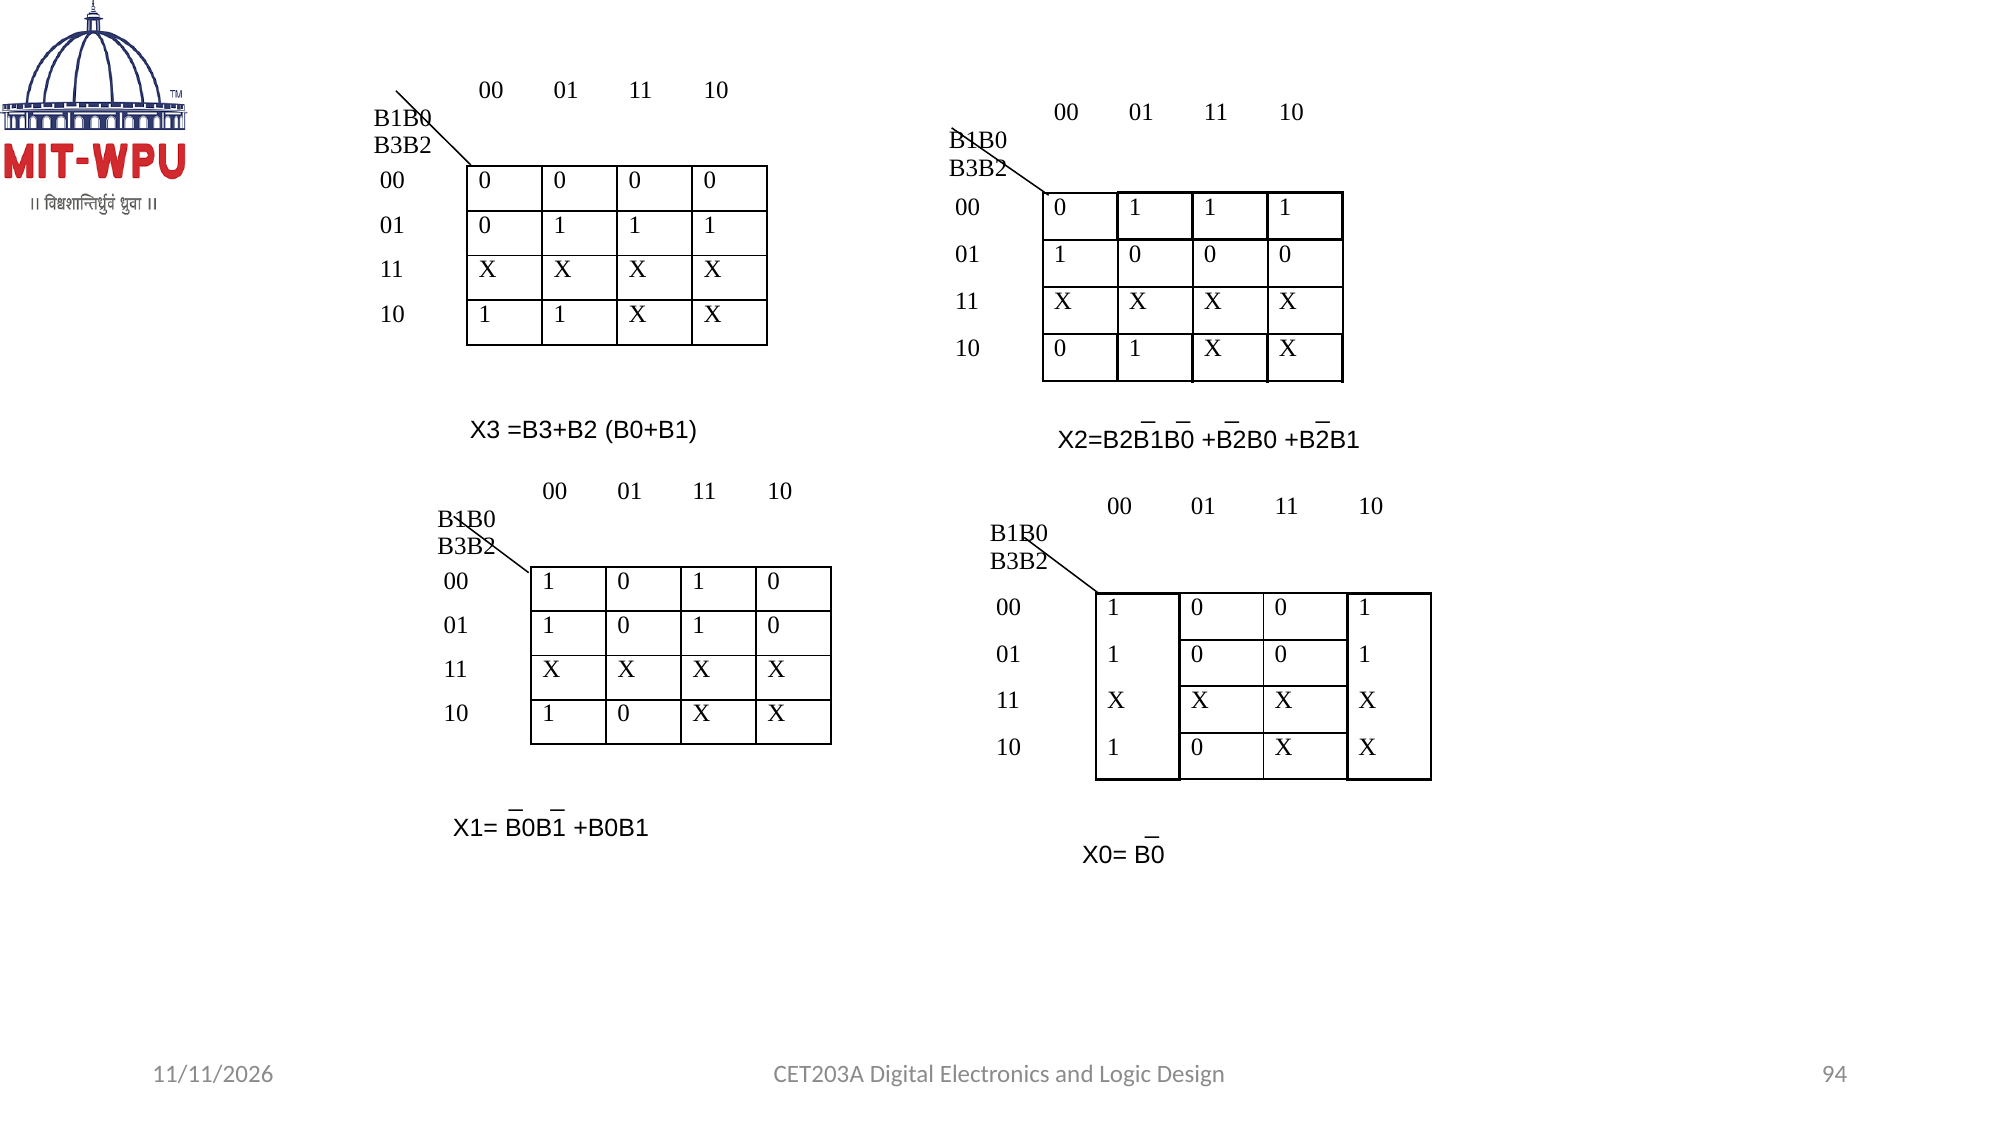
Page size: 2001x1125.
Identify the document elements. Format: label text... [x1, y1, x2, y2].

table_cell 1 [1119, 194, 1191, 238]
table_cell 0 [543, 167, 616, 210]
table_cell X [1181, 687, 1263, 732]
table_cell 11 [938, 287, 1042, 334]
table_header 11 [1193, 98, 1268, 191]
table_cell 0 [468, 167, 541, 210]
table_cell 01 [426, 611, 530, 655]
table_cell 1 [1194, 194, 1266, 238]
table_header B1B0 B3B2 [979, 492, 1096, 593]
table_header 01 [606, 477, 681, 566]
table_cell 0 [1044, 194, 1116, 239]
table_cell 10 [938, 334, 1042, 381]
text_box _ X0= B0 [1067, 801, 1471, 922]
table_header 00 [1043, 98, 1118, 192]
table_cell 00 [362, 166, 466, 211]
table_cell 0 [693, 167, 766, 210]
table_cell 1 [543, 212, 616, 255]
table_cell X [618, 301, 691, 344]
table_cell 1 [468, 301, 541, 344]
table_cell 00 [426, 567, 530, 611]
table_header 10 [1347, 492, 1431, 592]
table_cell X [1194, 335, 1266, 380]
table_header 00 [531, 477, 606, 566]
table_cell 10 [426, 700, 530, 744]
table_cell 10 [979, 733, 1095, 774]
table_cell 1 [1349, 640, 1430, 686]
table_header 01 [1180, 492, 1263, 592]
table_cell 1 [682, 568, 755, 610]
table_cell 1 [1097, 640, 1178, 686]
table_cell X [1119, 288, 1192, 333]
table_cell 1 [618, 212, 691, 255]
table_cell X [1264, 687, 1346, 732]
table_cell X [543, 256, 616, 299]
table_cell X [693, 256, 766, 299]
table_cell 0 [468, 212, 541, 255]
table_header B1B0 B3B2 [938, 98, 1043, 193]
table_cell 0 [607, 612, 680, 655]
table_cell X [607, 656, 680, 699]
table_cell 1 [1119, 335, 1191, 380]
table_cell 0 [1181, 734, 1263, 778]
table_cell X [1264, 734, 1346, 778]
table_cell 0 [1264, 594, 1346, 639]
table_cell 01 [362, 211, 466, 255]
picture [0, 0, 209, 216]
table_cell 1 [1269, 194, 1341, 238]
table_header 00 [467, 76, 542, 165]
table_header 10 [1268, 98, 1343, 191]
table_cell X [1269, 288, 1342, 333]
table_header 00 [1096, 492, 1180, 592]
table_cell 1 [532, 612, 605, 655]
table_cell 01 [938, 240, 1042, 287]
table_cell X [757, 701, 830, 743]
table_cell X [1097, 686, 1178, 733]
table_cell 1 [693, 212, 766, 255]
table_cell 1 [543, 301, 616, 344]
text_box _ _ _ _ X2=B2B1B0 +B2B0 +B2B1 [1042, 385, 1407, 492]
table_cell 1 [532, 701, 605, 743]
table_cell 0 [618, 167, 691, 210]
table_cell 0 [1194, 241, 1267, 286]
footer CET203A Digital Electronics and Logic Design [662, 1042, 1338, 1103]
table_cell 0 [757, 568, 830, 610]
table_cell X [682, 656, 755, 699]
table_cell X [618, 256, 691, 299]
table_header 10 [756, 477, 831, 566]
table_cell 0 [1264, 641, 1346, 685]
table_cell 1 [532, 568, 605, 610]
table_cell 11 [979, 686, 1095, 733]
table_cell 11 [362, 255, 466, 300]
table_cell 1 [1044, 241, 1117, 286]
table_cell 1 [1349, 595, 1430, 640]
table_header B1B0 B3B2 [362, 76, 467, 166]
table_cell 1 [1097, 595, 1178, 640]
table_cell X [1044, 288, 1117, 333]
table_cell 0 [607, 568, 680, 610]
table_header 11 [1263, 492, 1347, 592]
table_cell 01 [979, 640, 1095, 686]
table_cell X [693, 301, 766, 344]
table_cell 0 [1181, 594, 1263, 639]
table_cell 10 [362, 300, 466, 345]
table_cell 0 [1269, 241, 1342, 286]
table_cell X [532, 656, 605, 699]
slide_number 94 [1412, 1042, 1863, 1103]
table_cell X [1349, 733, 1430, 778]
table_header 01 [542, 76, 617, 165]
text_box X3 =B3+B2 (B0+B1) [454, 405, 782, 451]
table_cell X [1194, 288, 1267, 333]
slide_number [137, 1042, 588, 1103]
table_cell X [757, 656, 830, 699]
table_cell 1 [1097, 733, 1178, 774]
table_cell X [682, 701, 755, 743]
table_header B1B0 B3B2 [426, 477, 531, 567]
table_cell 0 [1119, 241, 1192, 286]
table_header 11 [681, 477, 756, 566]
table_cell X [1349, 686, 1430, 733]
table_cell X [1269, 335, 1341, 380]
table_header 01 [1118, 98, 1193, 191]
table_header 10 [692, 76, 767, 165]
table_cell 0 [1044, 335, 1116, 380]
table_cell 1 [682, 612, 755, 655]
table_cell 00 [979, 593, 1095, 640]
table_cell 00 [938, 193, 1042, 240]
table_cell 0 [757, 612, 830, 655]
table_cell X [468, 256, 541, 299]
table_cell 0 [1181, 641, 1263, 685]
text_box _ _ X1= B0B1 +B0B1 [395, 774, 1178, 895]
table_cell 11 [426, 655, 530, 700]
table_header 11 [617, 76, 692, 165]
table_cell 0 [607, 701, 680, 743]
